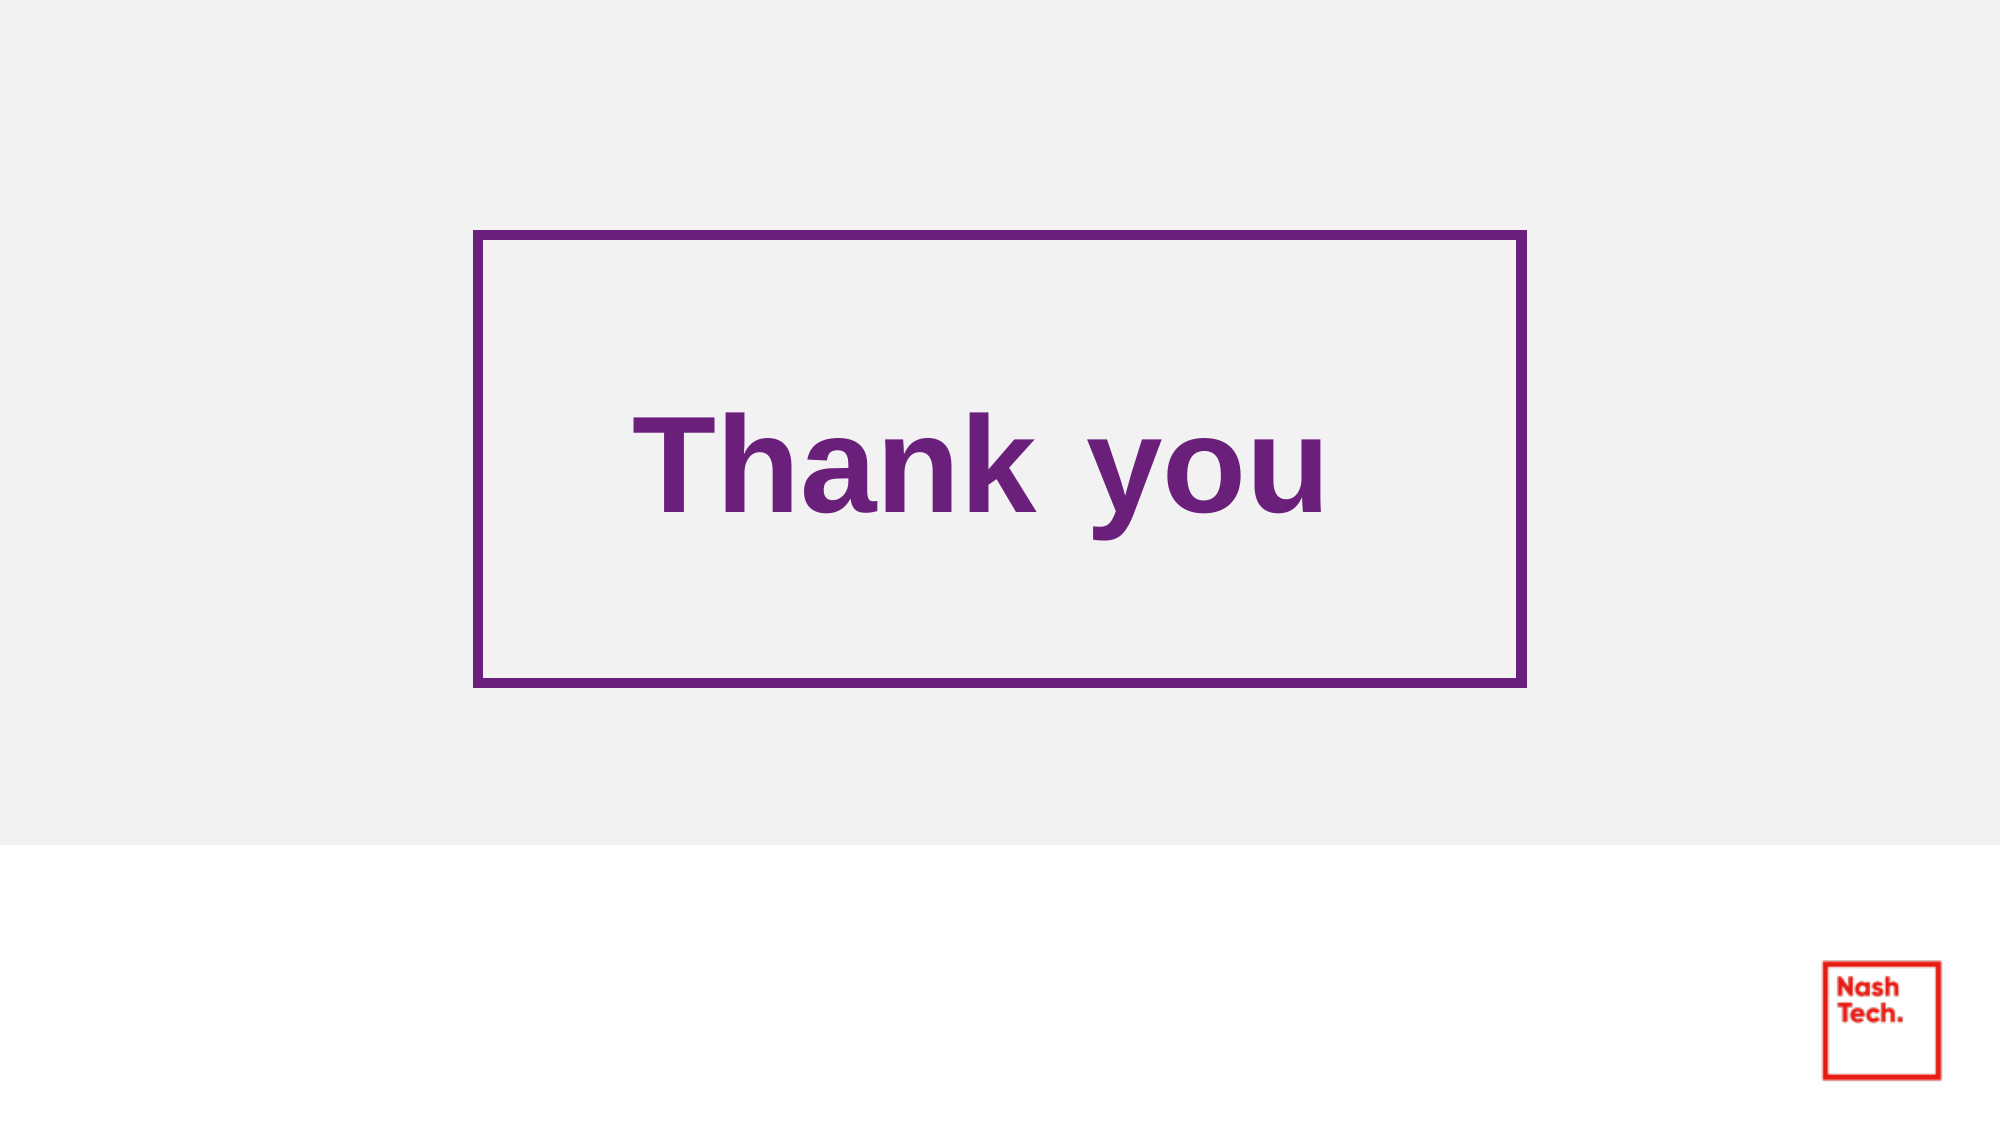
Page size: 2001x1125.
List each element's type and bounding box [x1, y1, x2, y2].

picture [1803, 942, 1961, 1100]
